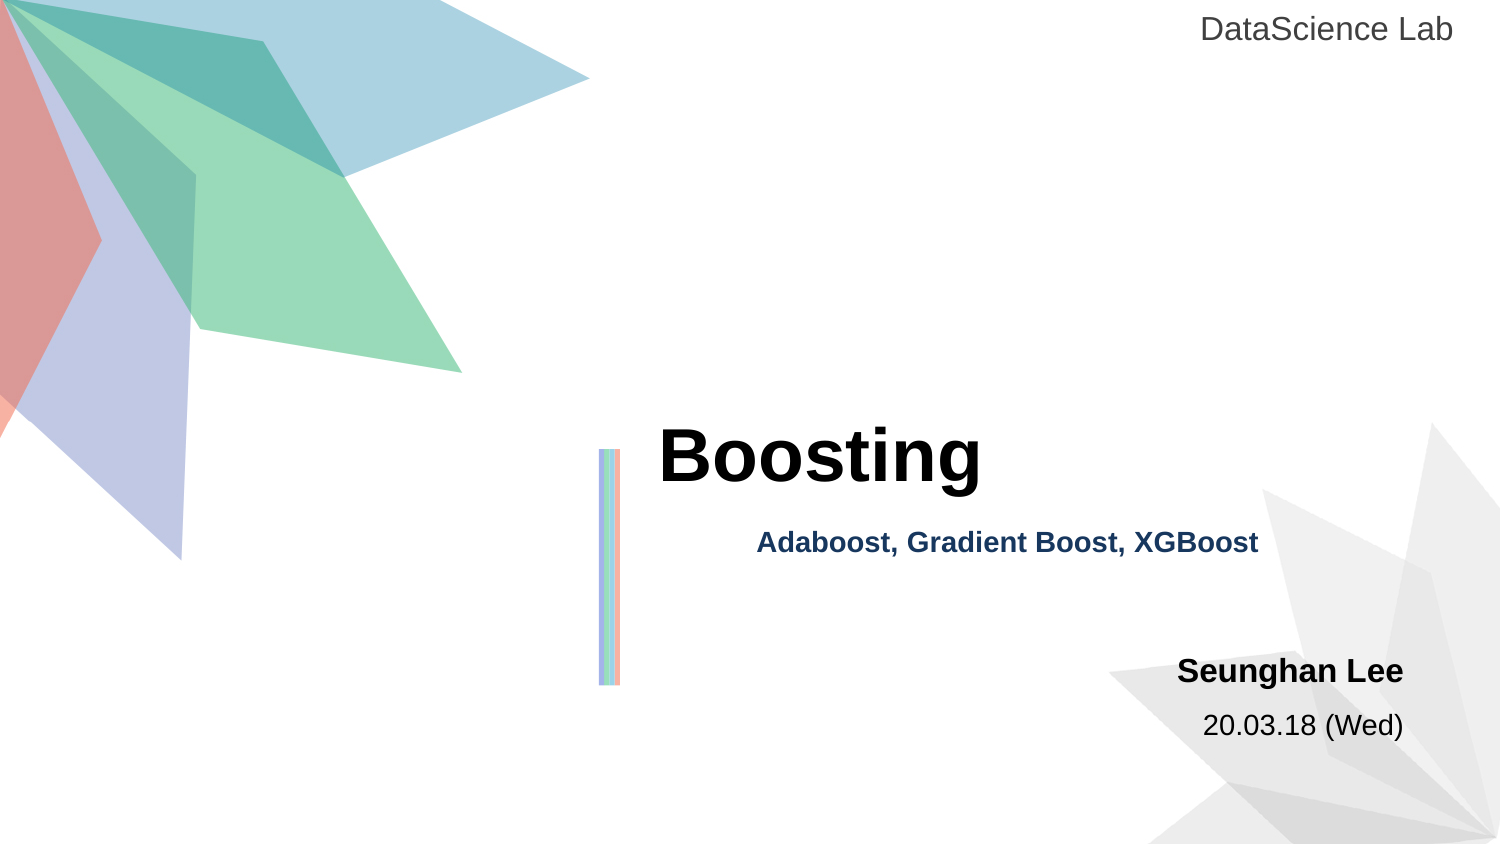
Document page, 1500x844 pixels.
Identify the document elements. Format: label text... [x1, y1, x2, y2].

list Seunghan Lee 20.03.18 (Wed) [609, 643, 1419, 727]
text_box Adaboost, Gradient Boost, XGBoost [656, 515, 1360, 566]
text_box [598, 448, 621, 686]
list Boosting [643, 363, 1500, 541]
text_box DataScience Lab [1142, 0, 1500, 55]
picture [0, 0, 1500, 844]
